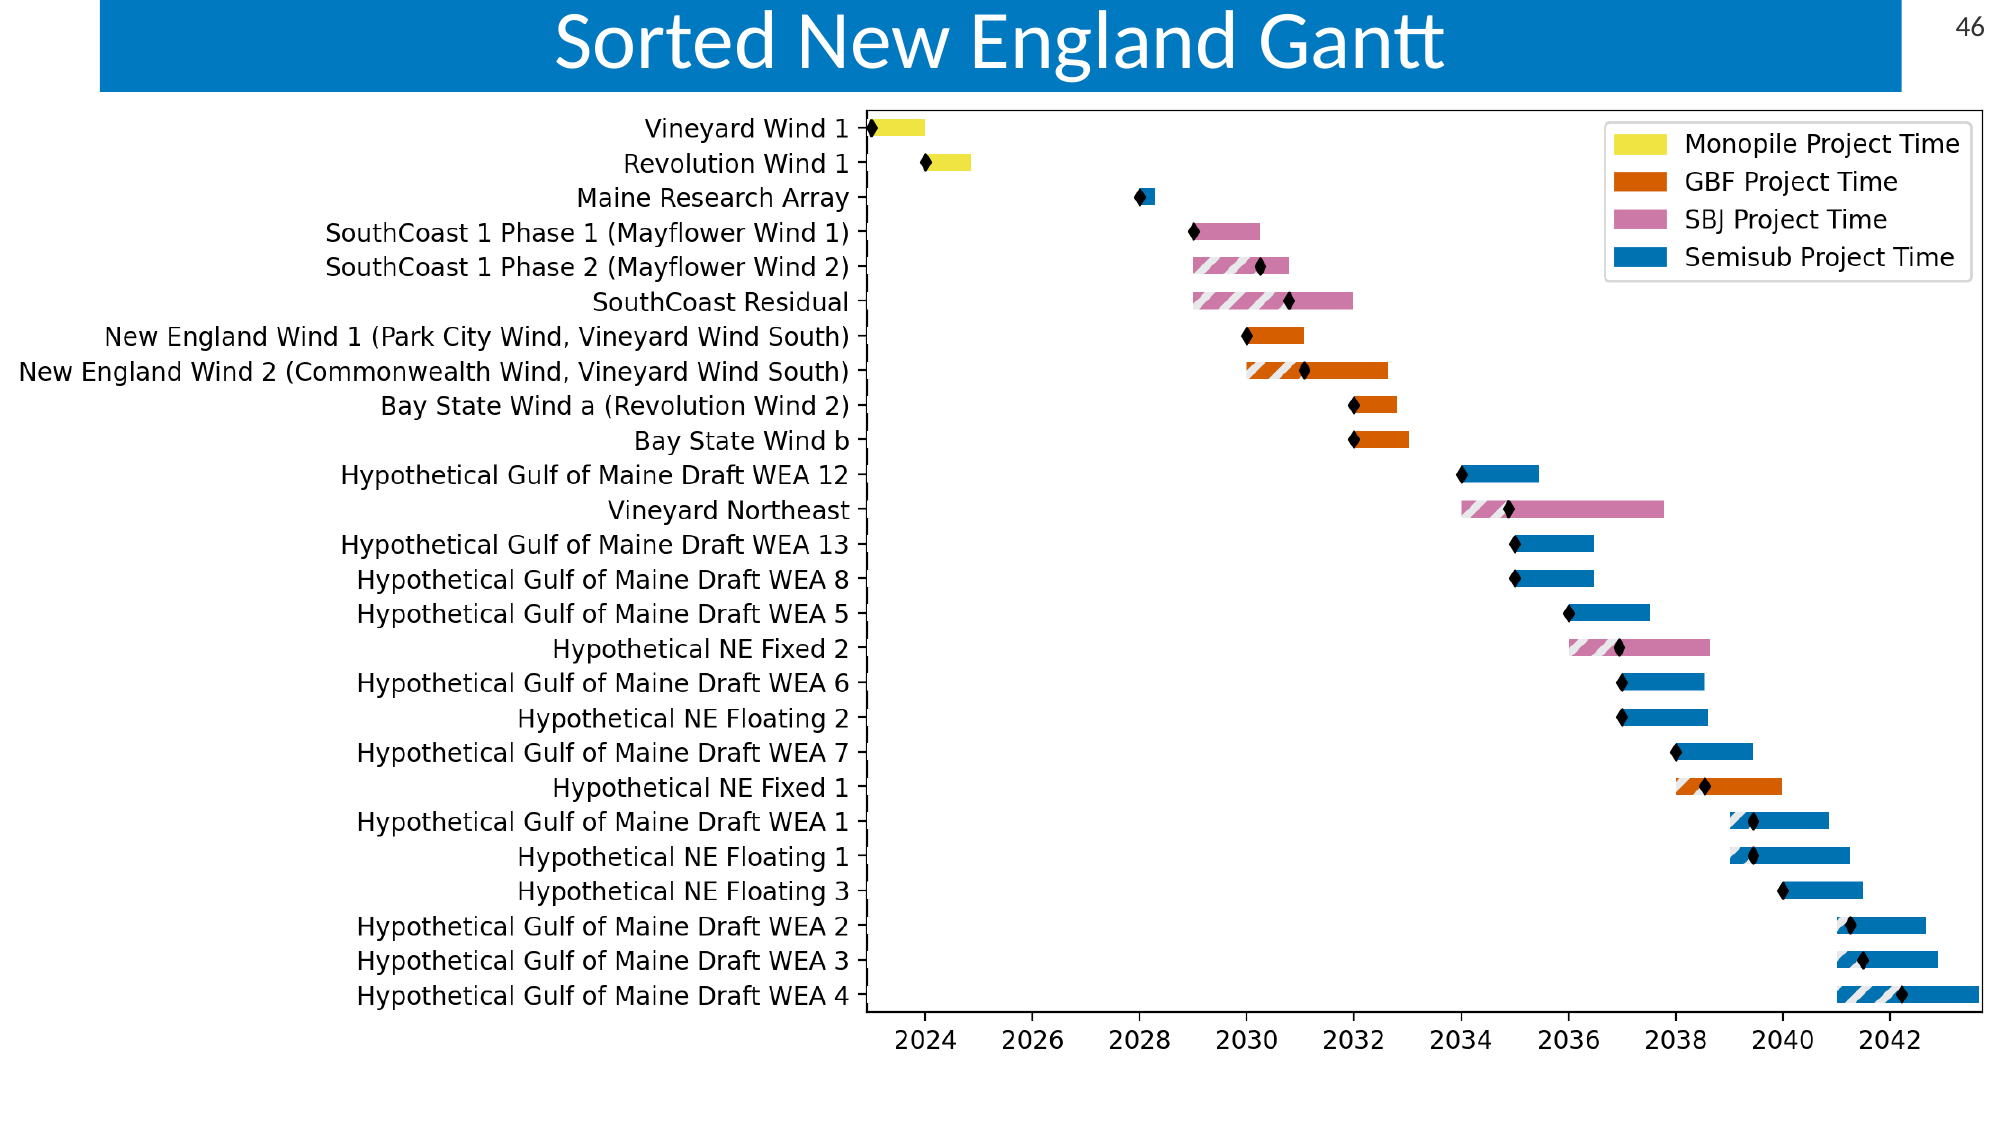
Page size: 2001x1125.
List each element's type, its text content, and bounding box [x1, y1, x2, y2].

title Sorted New England Gantt [99, 0, 1902, 90]
picture [0, 92, 2000, 1072]
